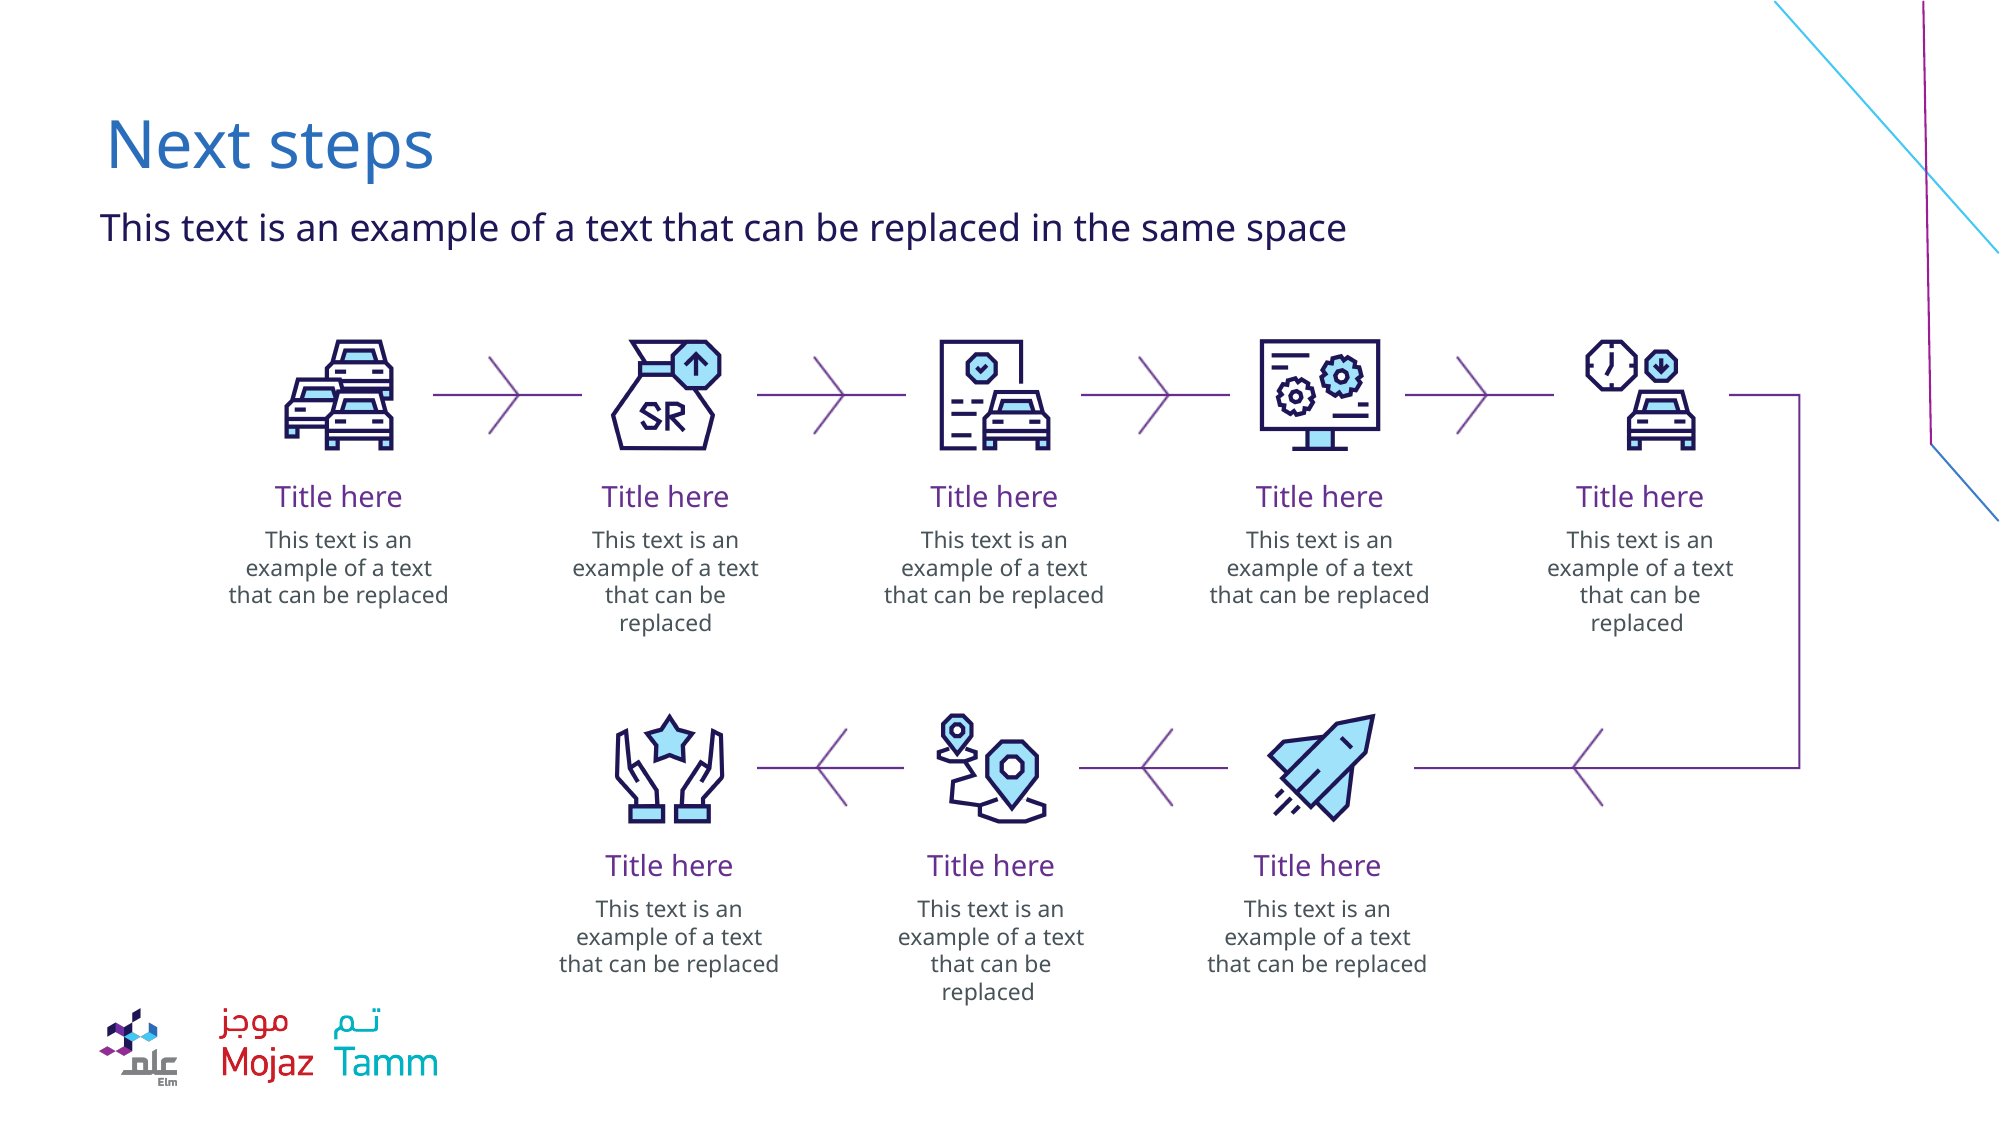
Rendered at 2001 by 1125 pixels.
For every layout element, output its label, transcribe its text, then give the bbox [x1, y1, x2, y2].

picture [484, 353, 525, 438]
text_box Title here This text is an example of a text that can be replaced [1517, 470, 1764, 643]
text_box [1230, 323, 1405, 467]
text_box [582, 323, 757, 467]
text_box Title here This text is an example of a text that can be replaced [543, 470, 789, 643]
text_box Title here This text is an example of a text that can be replaced [866, 839, 1117, 1013]
picture [811, 725, 851, 810]
text_box [904, 696, 1079, 839]
text_box Title here This text is an example of a text that can be replaced [1192, 470, 1448, 616]
text_box Title here This text is an example of a text that can be replaced [541, 839, 798, 985]
picture [334, 1008, 437, 1076]
picture [219, 1008, 313, 1083]
picture [1136, 725, 1177, 810]
text_box [906, 323, 1081, 467]
text_box Next steps [90, 94, 784, 189]
picture [614, 712, 725, 824]
picture [610, 339, 722, 451]
picture [1585, 339, 1696, 451]
text_box [348, 393, 1801, 770]
text_box Title here This text is an example of a text that can be replaced [866, 470, 1123, 616]
picture [809, 353, 850, 438]
picture [1259, 338, 1381, 452]
text_box [582, 696, 757, 839]
picture [936, 713, 1047, 824]
text_box This text is an example of a text that can be replaced in the same space [99, 204, 1900, 250]
text_box Title here This text is an example of a text that can be replaced [1192, 839, 1444, 985]
picture [284, 339, 394, 451]
text_box [258, 323, 433, 467]
text_box Title here This text is an example of a text that can be replaced [213, 470, 465, 616]
text_box [1228, 696, 1414, 839]
picture [1266, 713, 1376, 823]
picture [1566, 725, 1607, 810]
text_box [1554, 323, 1729, 467]
picture [1135, 353, 1175, 438]
picture [1452, 353, 1493, 438]
picture [99, 1008, 177, 1086]
picture [939, 339, 1051, 451]
